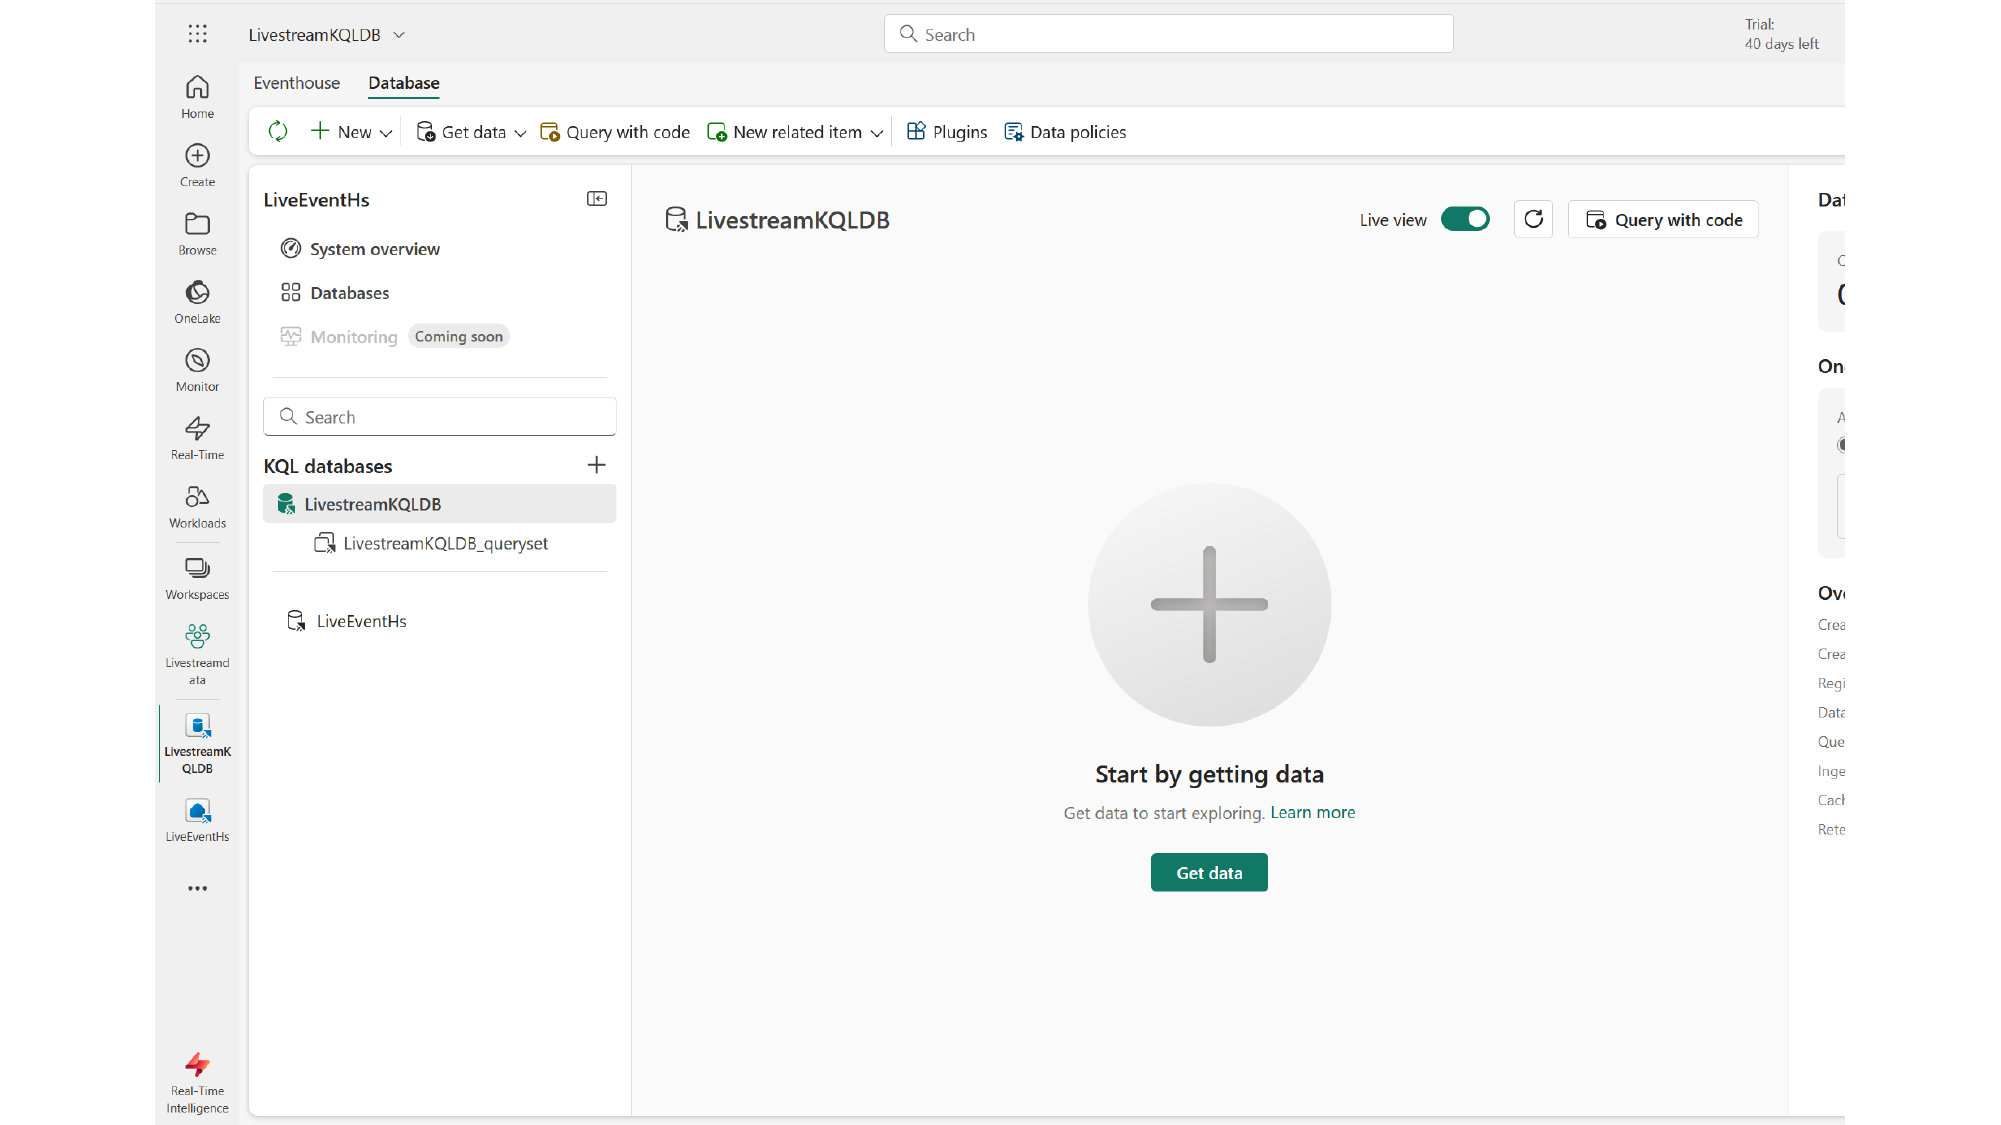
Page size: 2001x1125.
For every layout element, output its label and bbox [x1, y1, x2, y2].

picture [154, 0, 1846, 1125]
